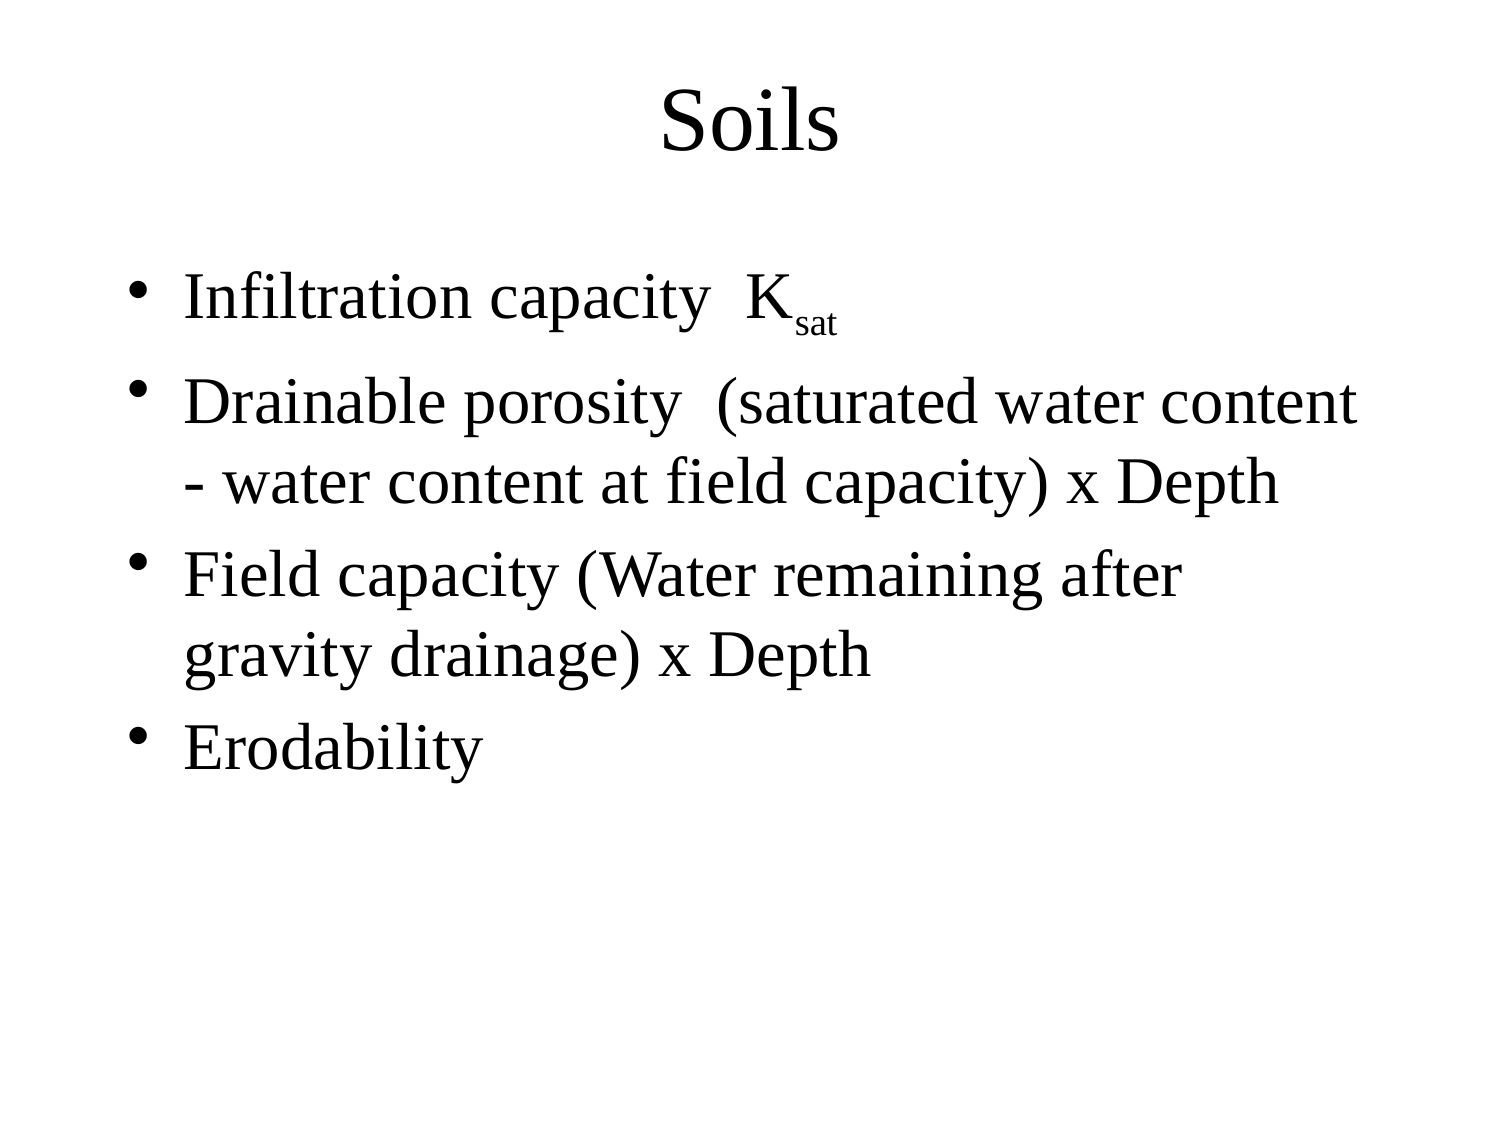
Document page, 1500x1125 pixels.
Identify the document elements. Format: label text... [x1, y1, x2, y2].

title Soils [112, 19, 1388, 208]
list Infiltration capacity Ksat Drainable porosity (saturated water content - water content at field capacity) x Depth Field capacity (Water remaining after gravity drainage) x Depth Erodability [112, 244, 1388, 920]
